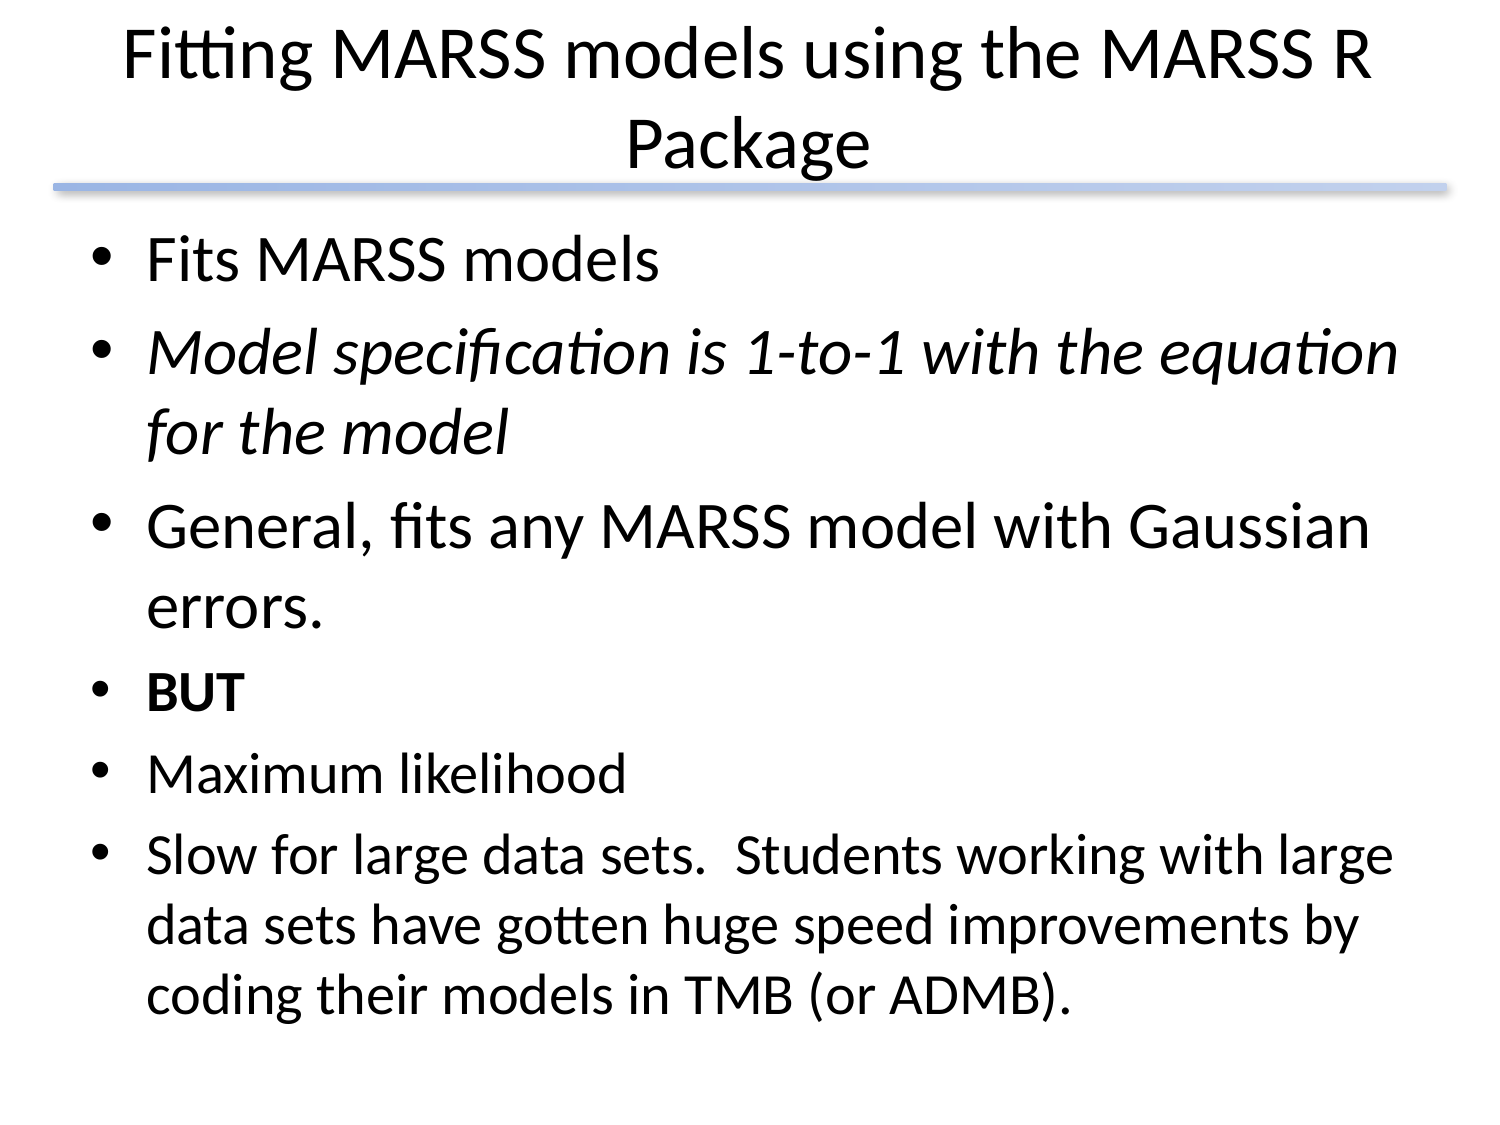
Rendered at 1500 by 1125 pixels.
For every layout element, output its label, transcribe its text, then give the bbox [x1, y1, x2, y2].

text_box [53, 183, 1447, 191]
title Fitting MARSS models using the MARSS R Package [73, 0, 1424, 180]
list Fits MARSS models Model specification is 1-to-1 with the equation for the model General, fits any MARSS model with Gaussian errors. BUT Maximum likelihood Slow for large data sets. Students working with large data sets have gotten huge speed improvements by coding their models in TMB (or ADMB). [75, 207, 1425, 950]
